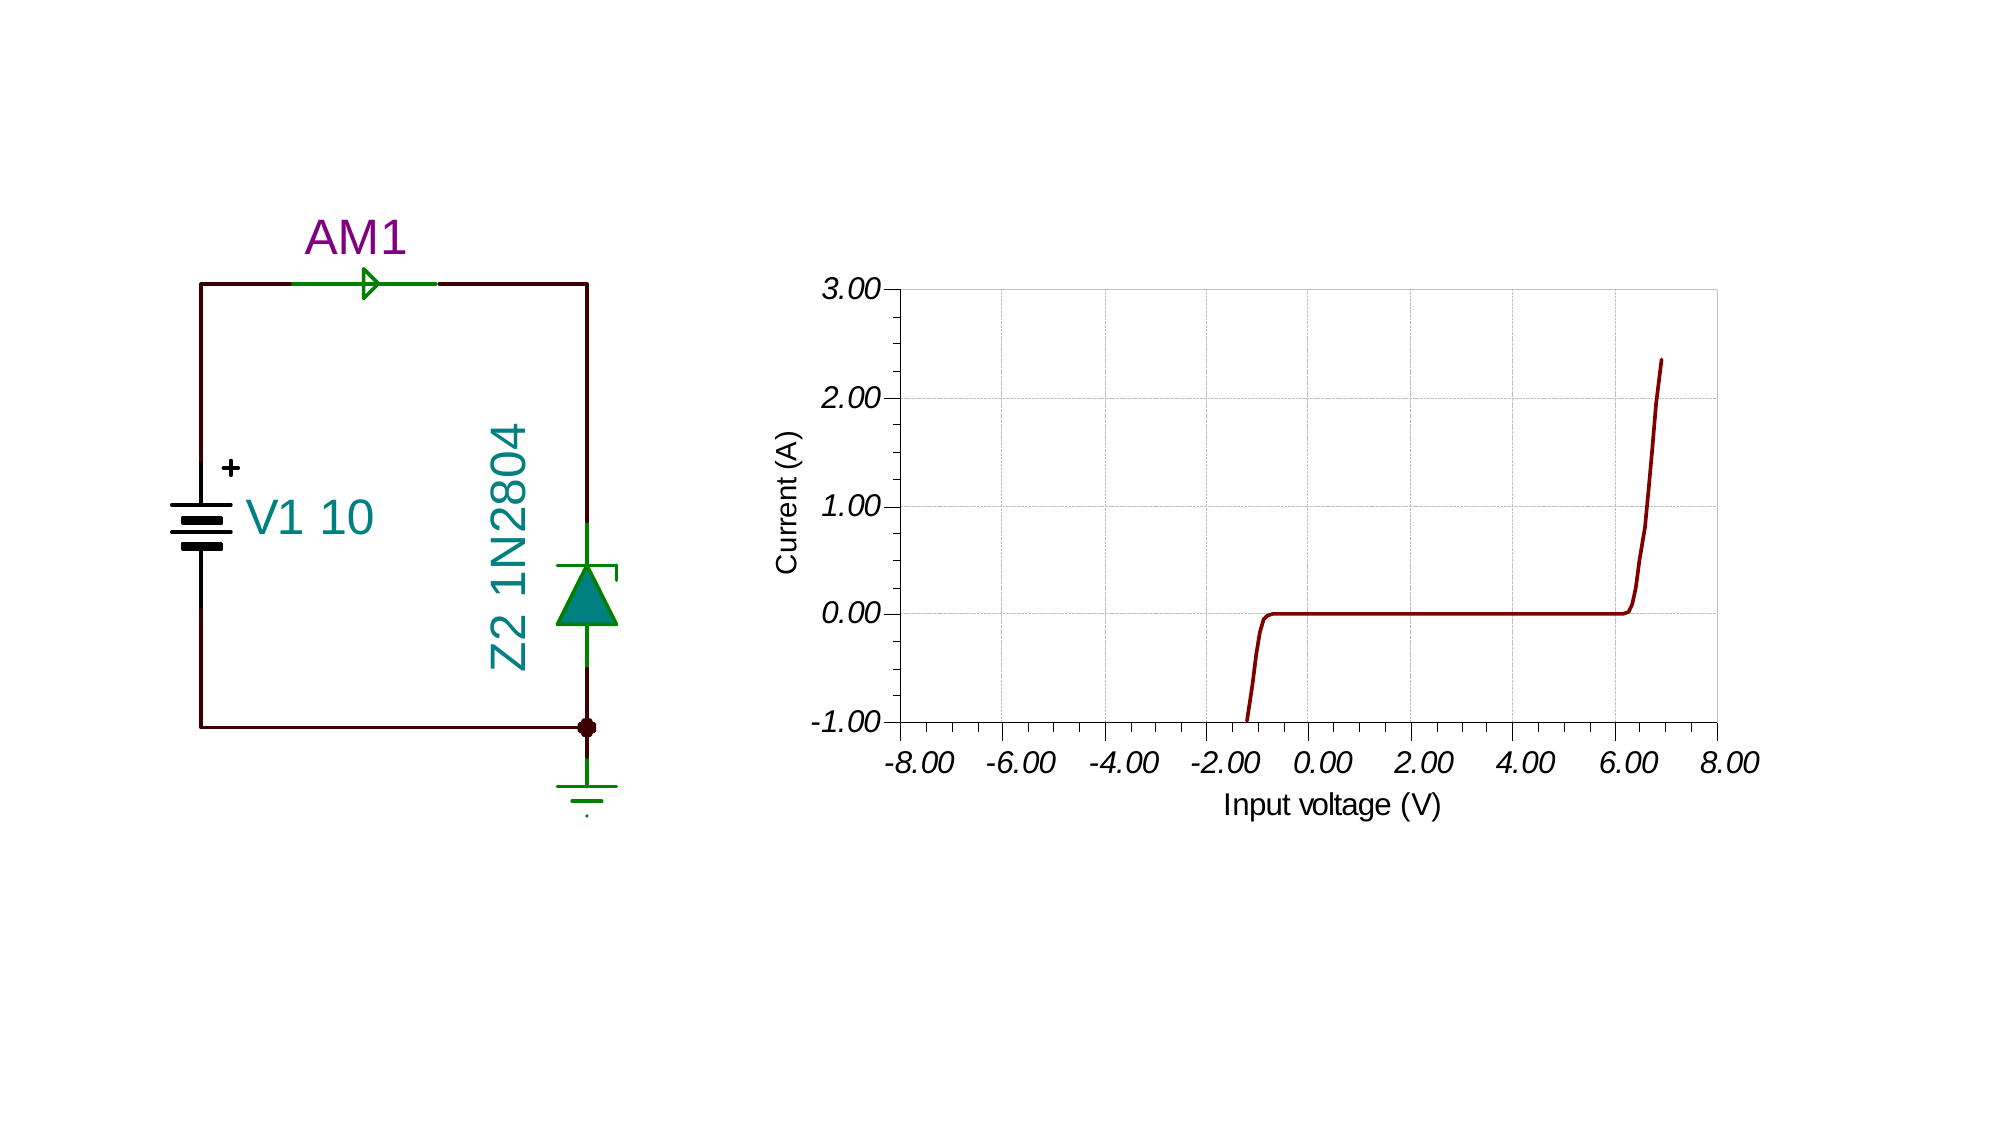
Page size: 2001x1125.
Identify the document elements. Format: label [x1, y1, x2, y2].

picture [97, 136, 691, 890]
picture [762, 252, 1765, 847]
